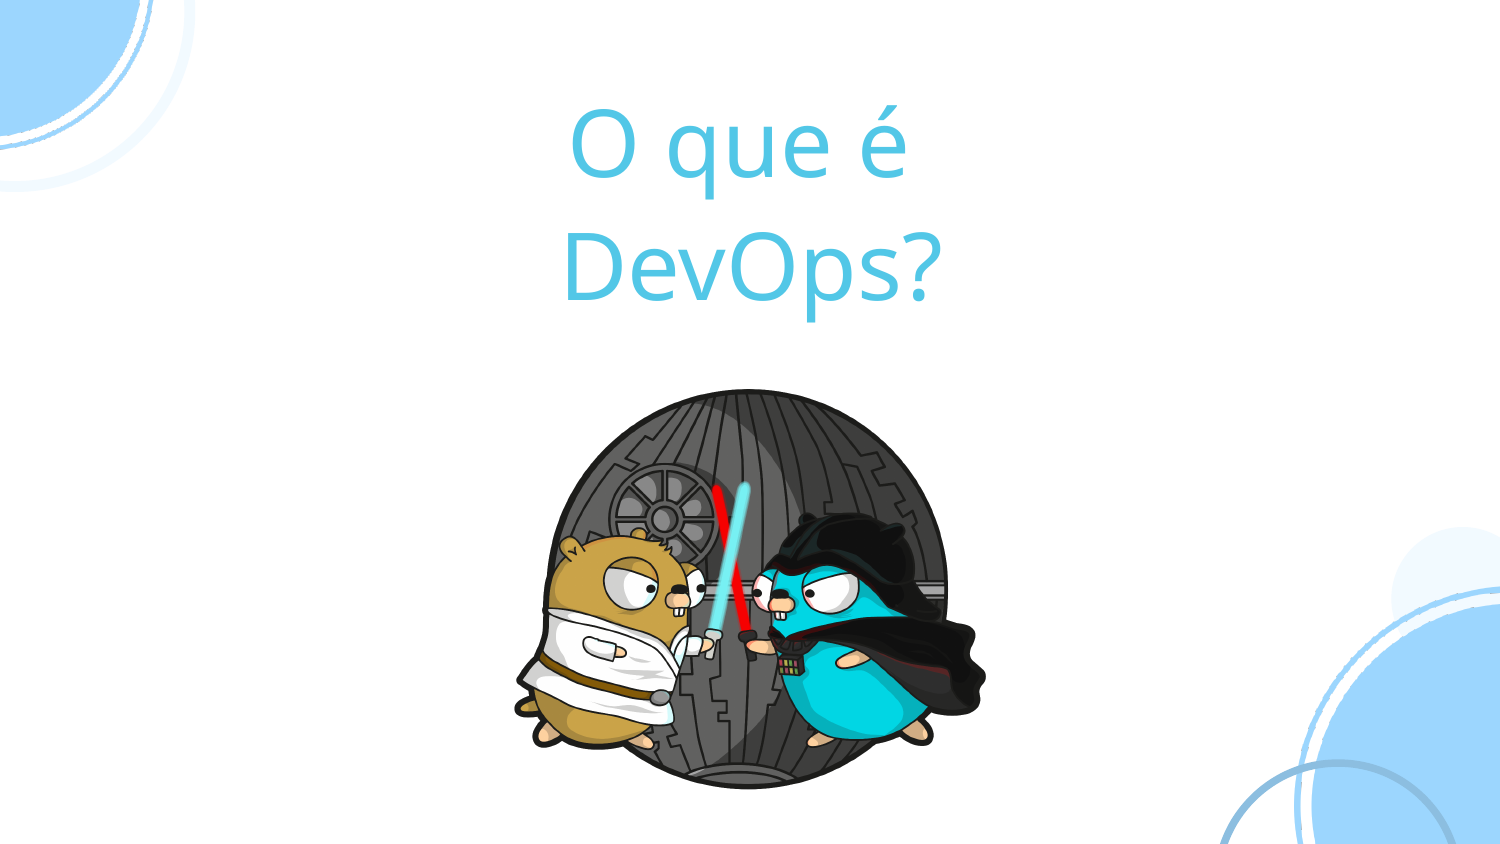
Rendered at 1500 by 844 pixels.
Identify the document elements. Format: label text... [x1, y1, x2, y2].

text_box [1213, 526, 1500, 844]
picture [423, 364, 1077, 814]
text_box O que é DevOps? [101, 73, 1377, 319]
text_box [0, 0, 196, 193]
